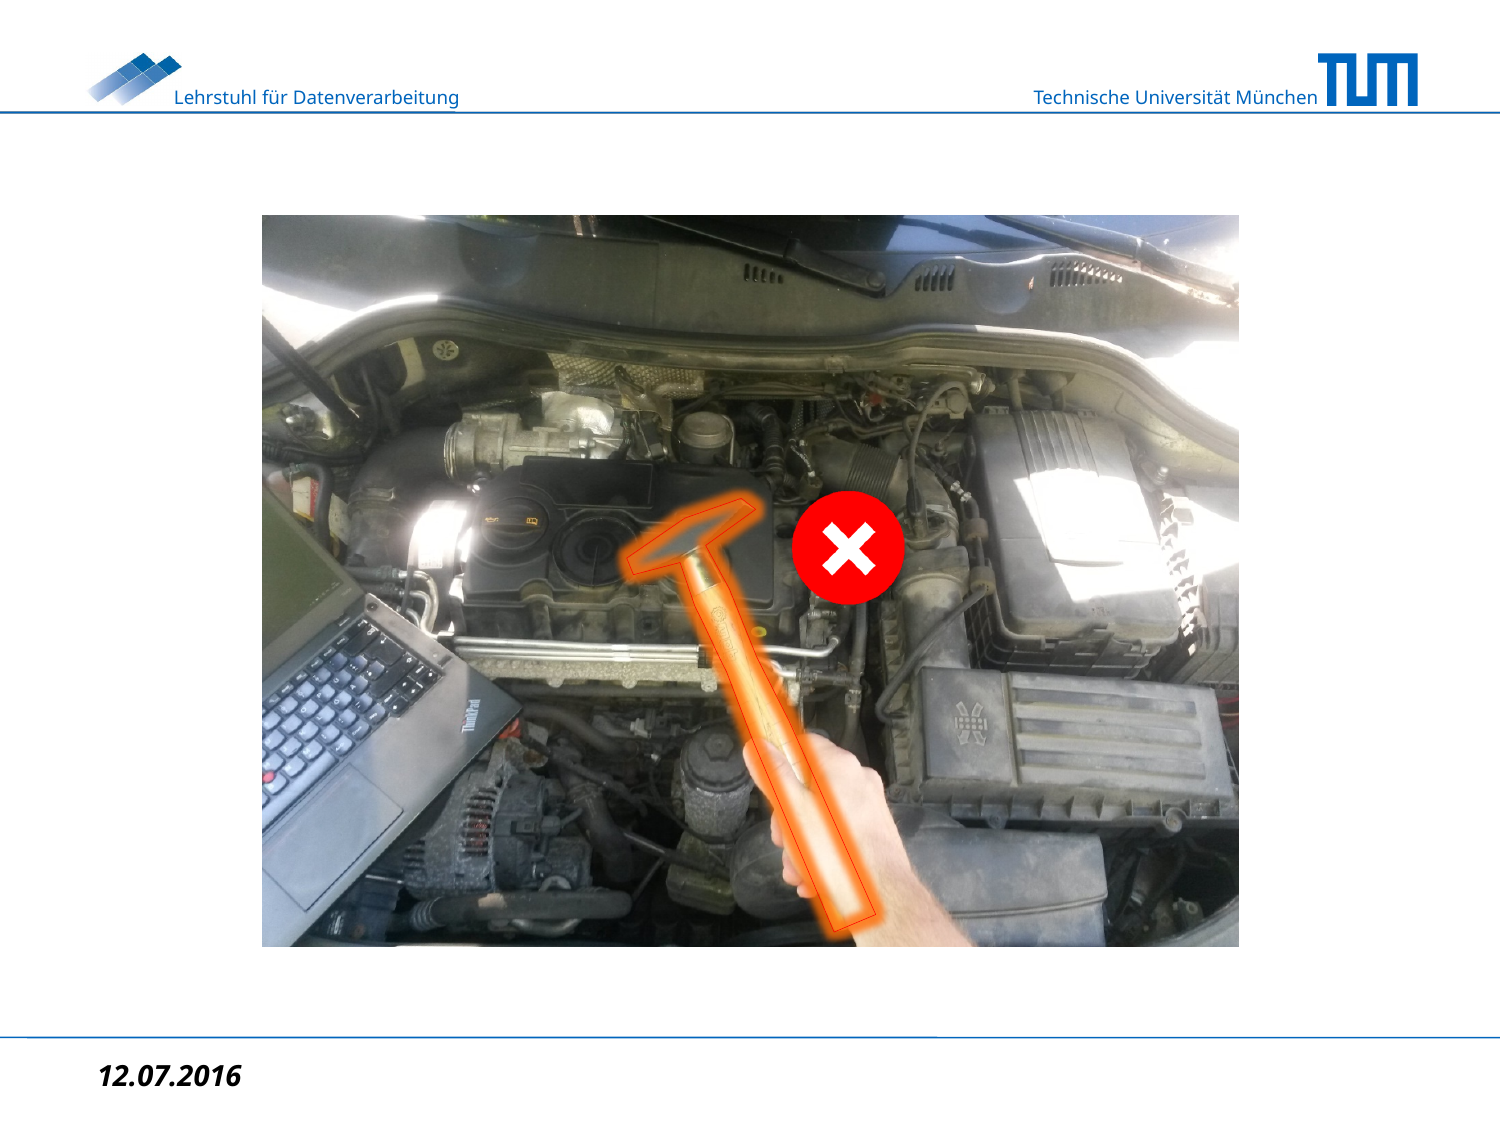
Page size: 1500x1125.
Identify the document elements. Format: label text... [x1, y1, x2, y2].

picture [261, 213, 1239, 948]
picture [85, 52, 182, 106]
footer 12.07.2016 [81, 1049, 1076, 1101]
